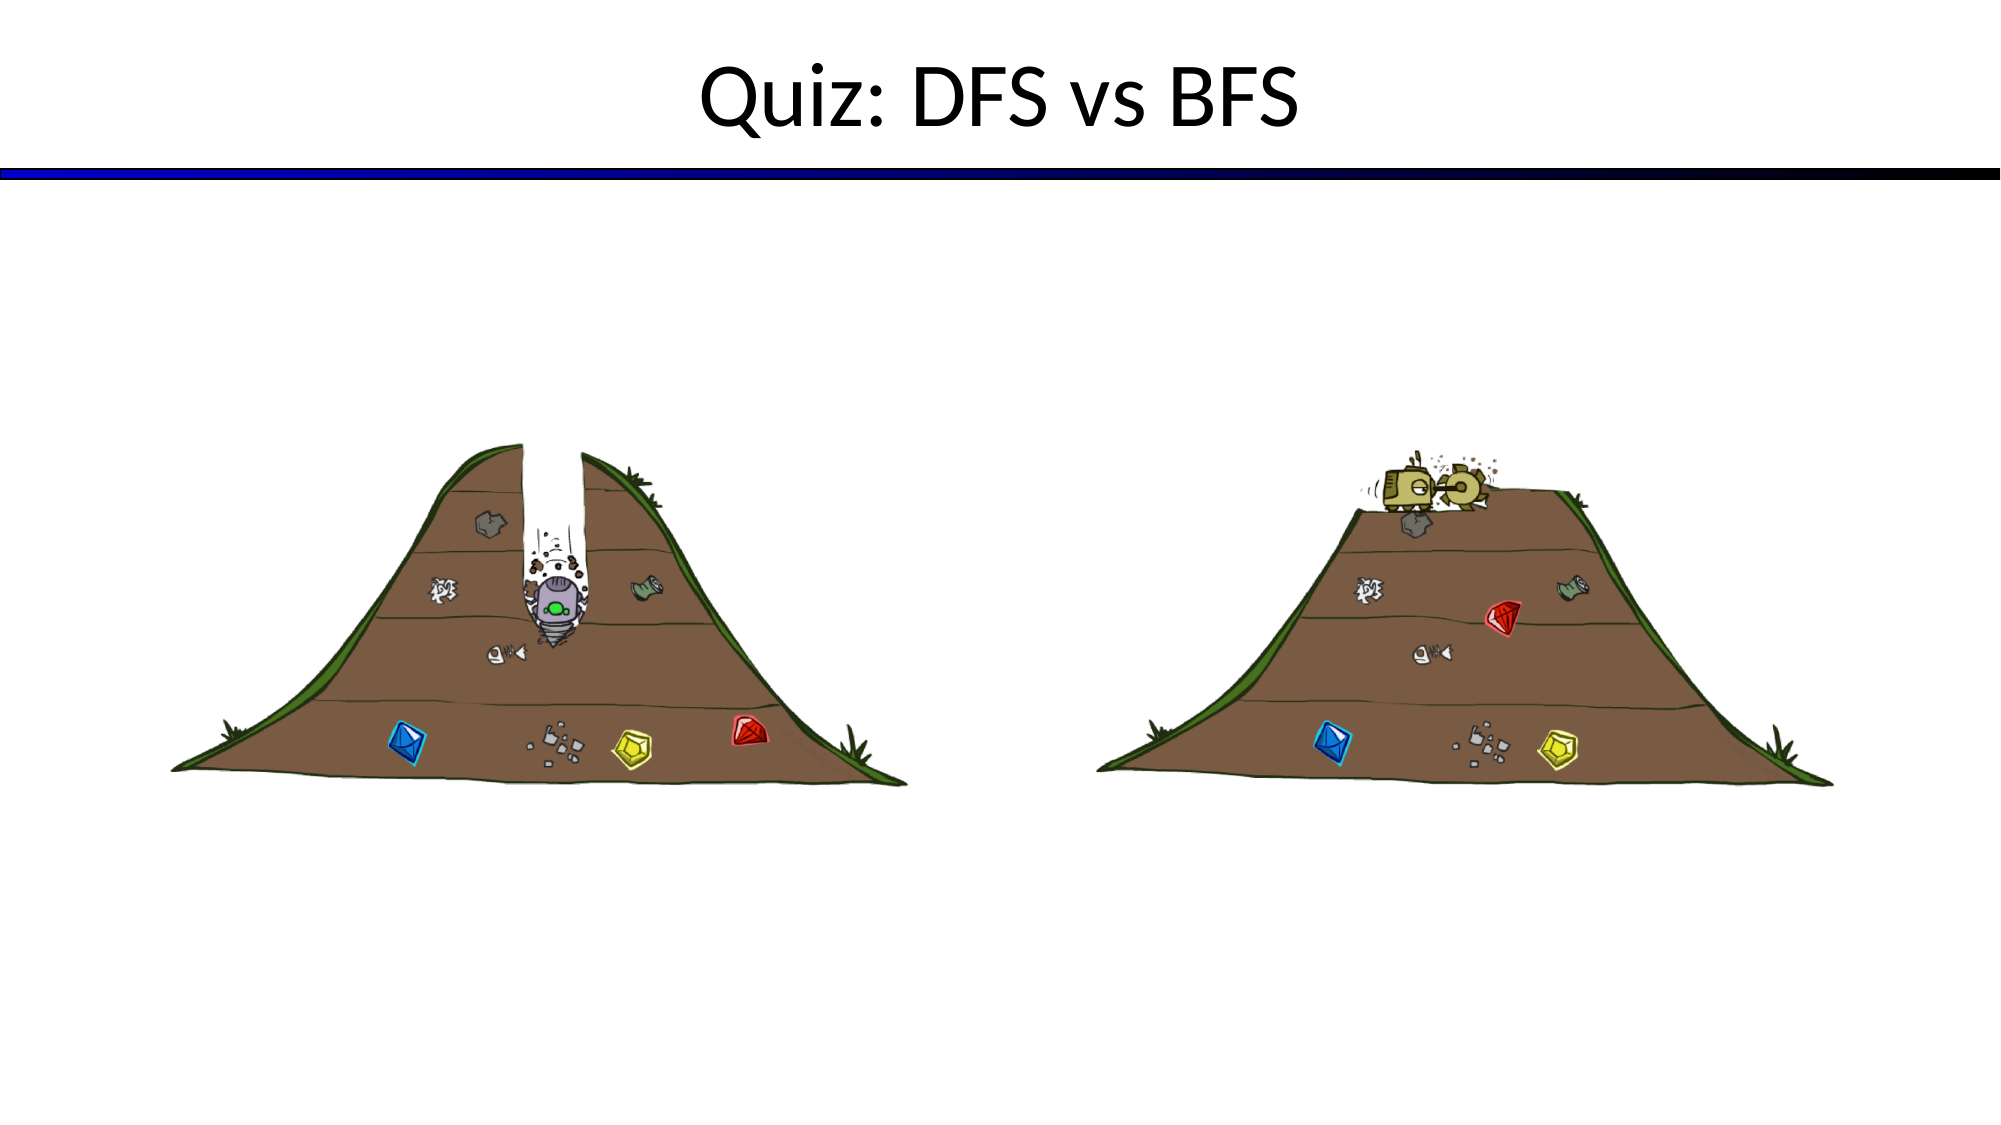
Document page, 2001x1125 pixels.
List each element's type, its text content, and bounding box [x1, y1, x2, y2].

text_box Quiz: DFS vs BFS [0, 0, 2000, 184]
picture [141, 265, 917, 847]
text_box [66, 229, 1934, 1005]
picture [1066, 265, 1842, 847]
